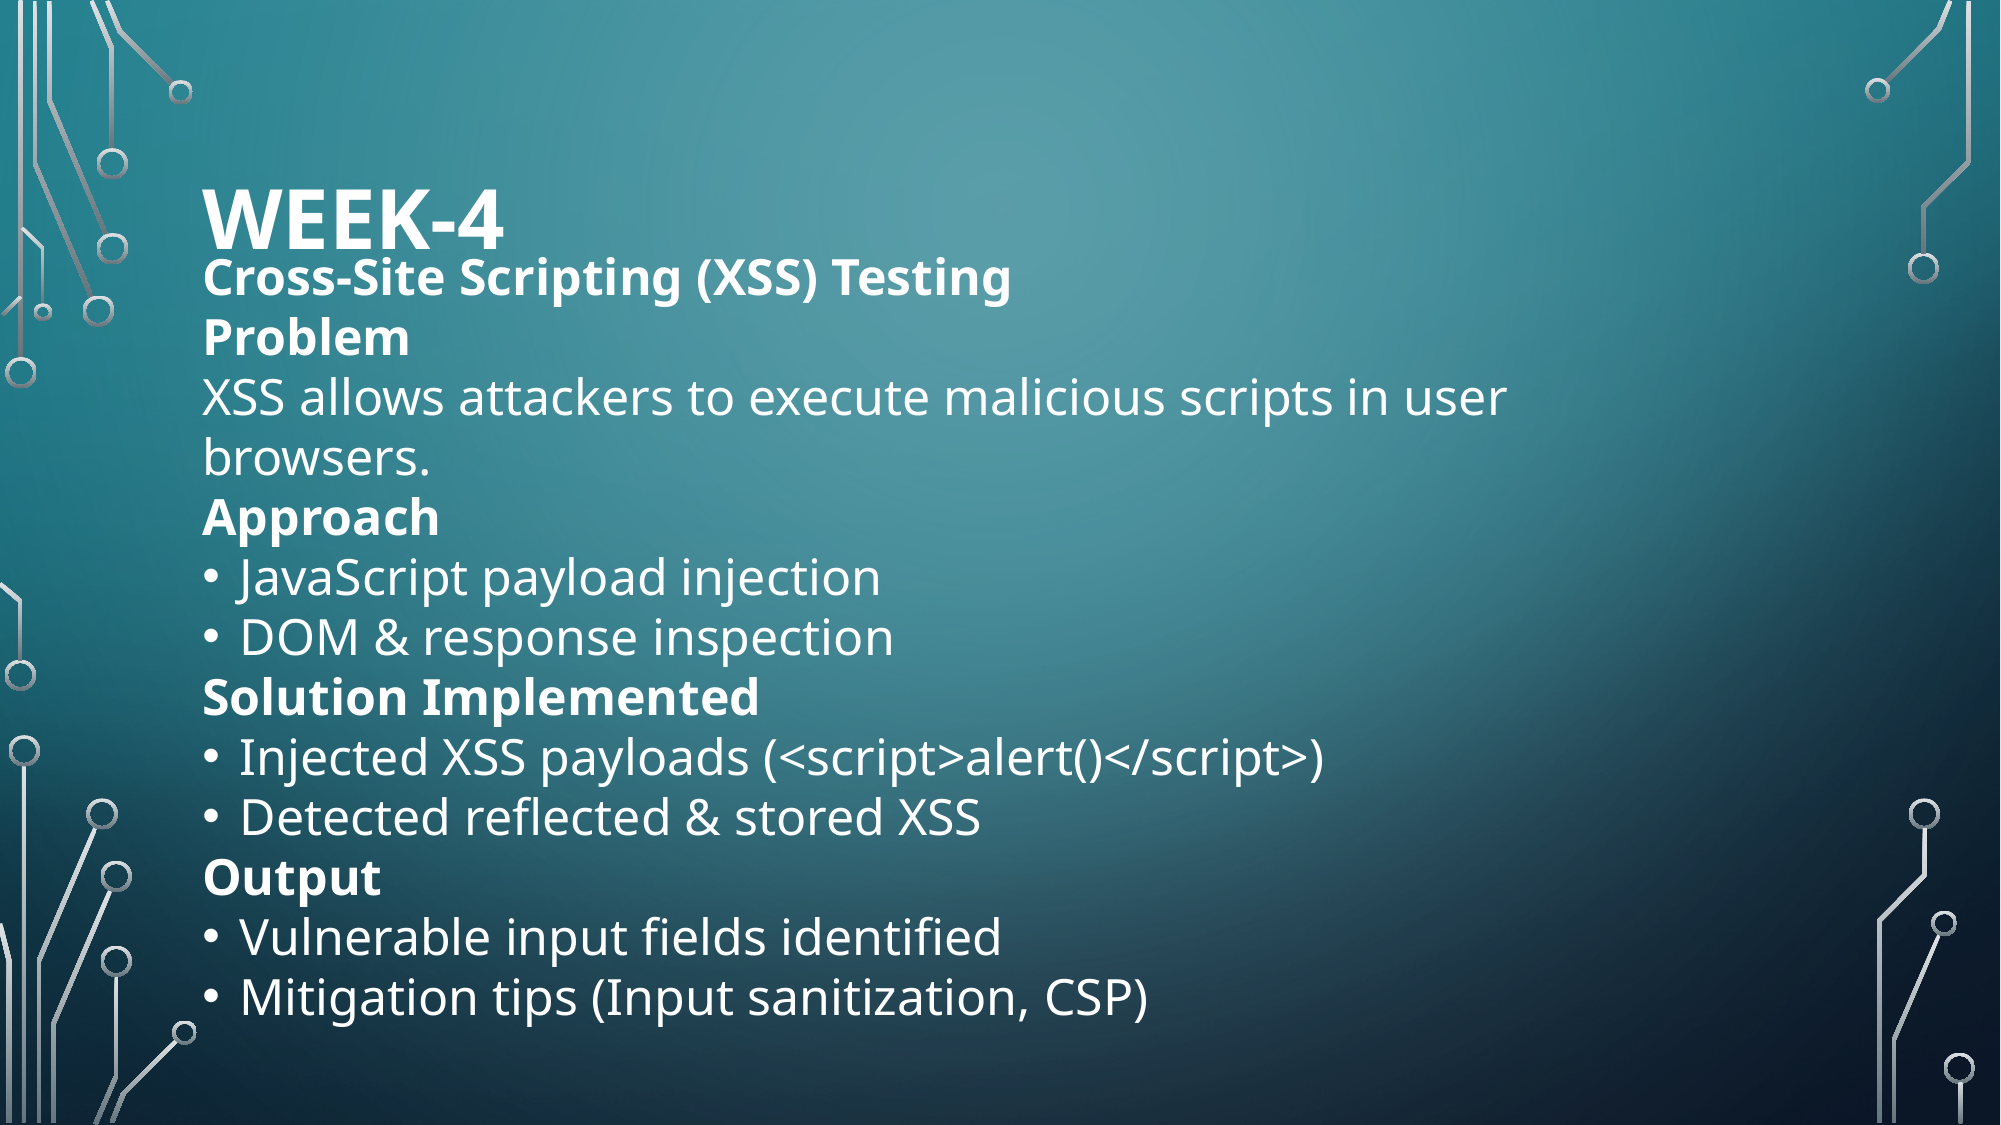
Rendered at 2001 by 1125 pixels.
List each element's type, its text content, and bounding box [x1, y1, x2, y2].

title WEEk-4 [187, 101, 1813, 344]
list Cross-Site Scripting (XSS) Testing Problem XSS allows attackers to execute malicious scripts in user browsers. Approach JavaScript payload injection DOM & response inspection Solution Implemented Injected XSS payloads (<script>alert()</script>) Detected reflected & stored XSS Output Vulnerable input fields identified Mitigation tips (Input sanitization, CSP) [187, 178, 1700, 1094]
